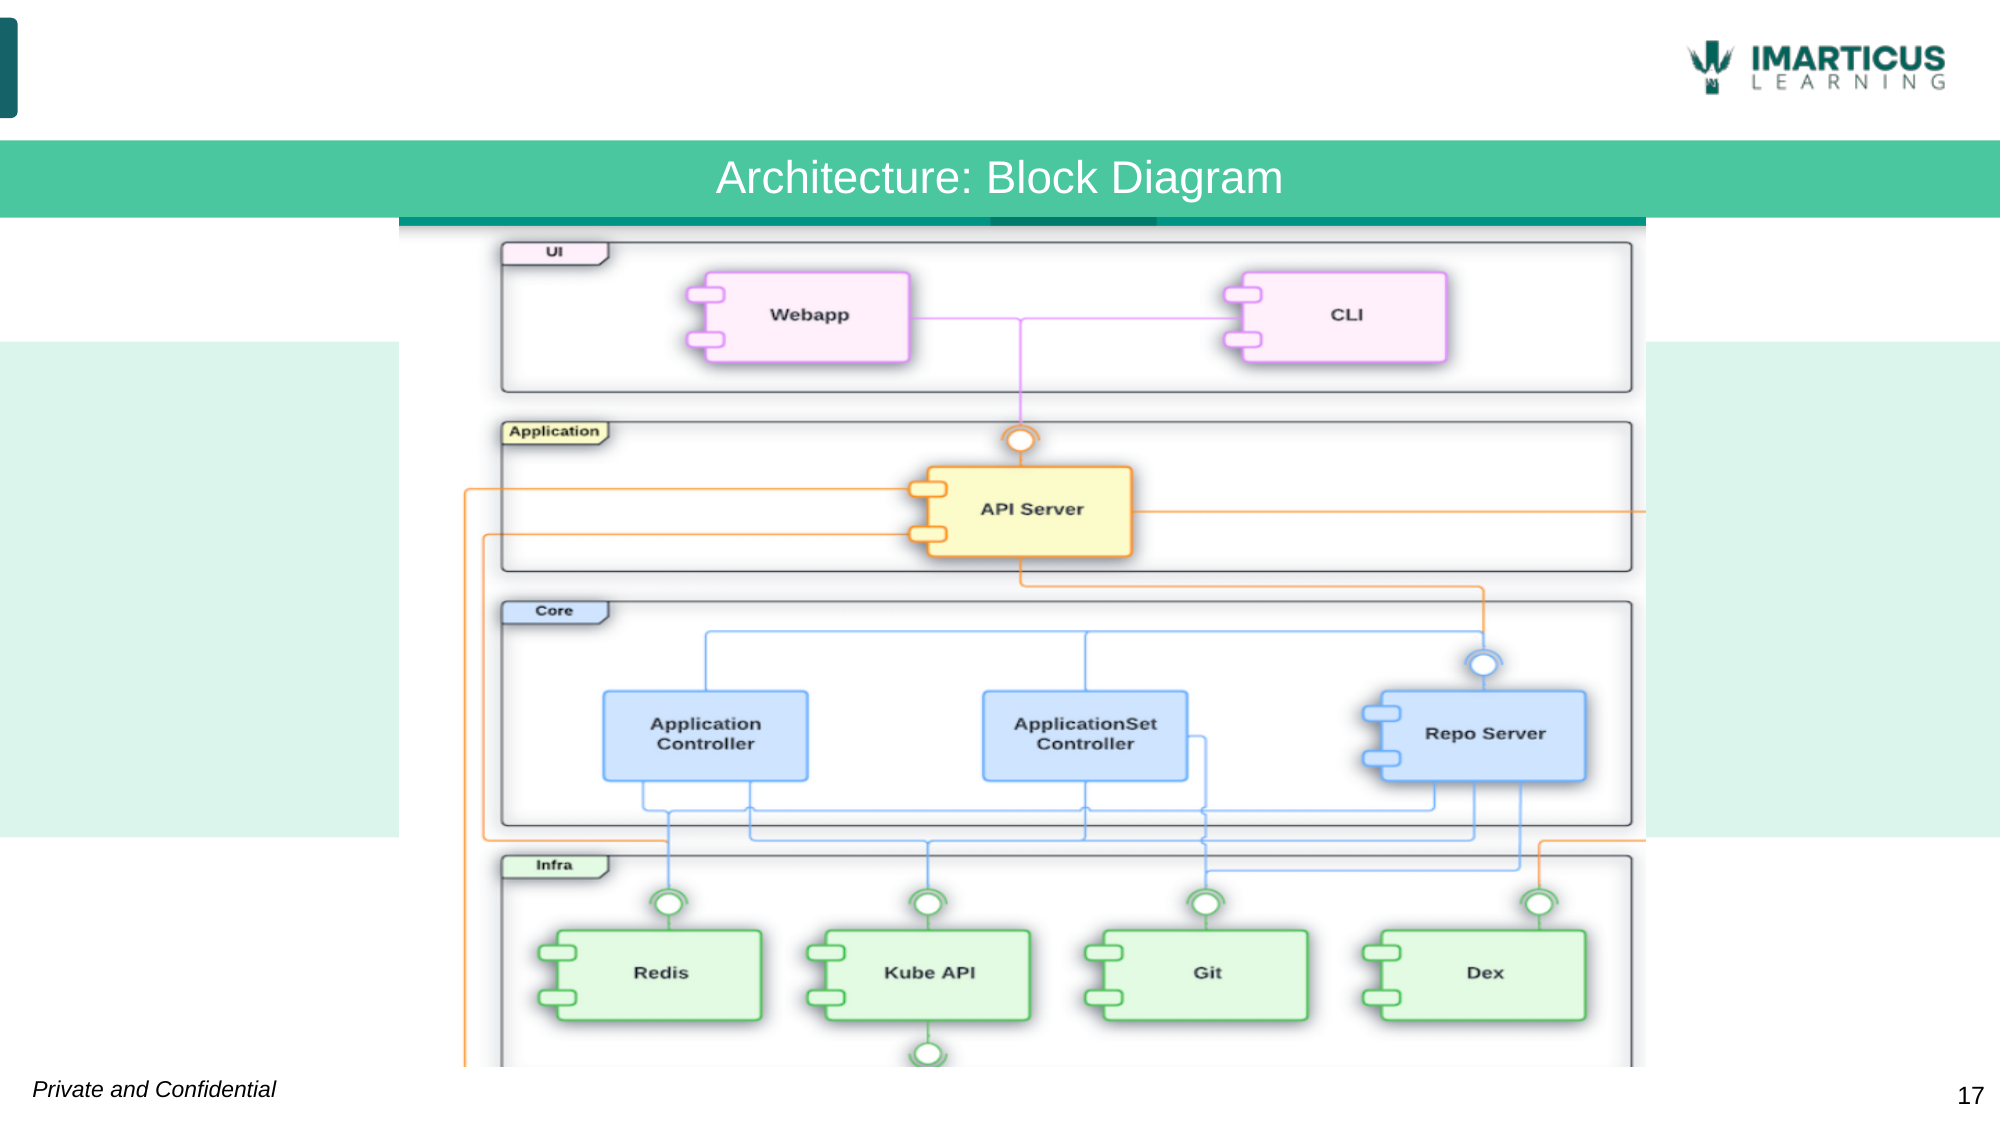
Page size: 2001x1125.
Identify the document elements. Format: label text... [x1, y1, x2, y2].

picture [1658, 17, 1992, 119]
text_box [0, 341, 399, 838]
picture [399, 217, 1646, 1067]
text_box [1646, 341, 2000, 838]
title Architecture: Block Diagram [0, 140, 2000, 218]
